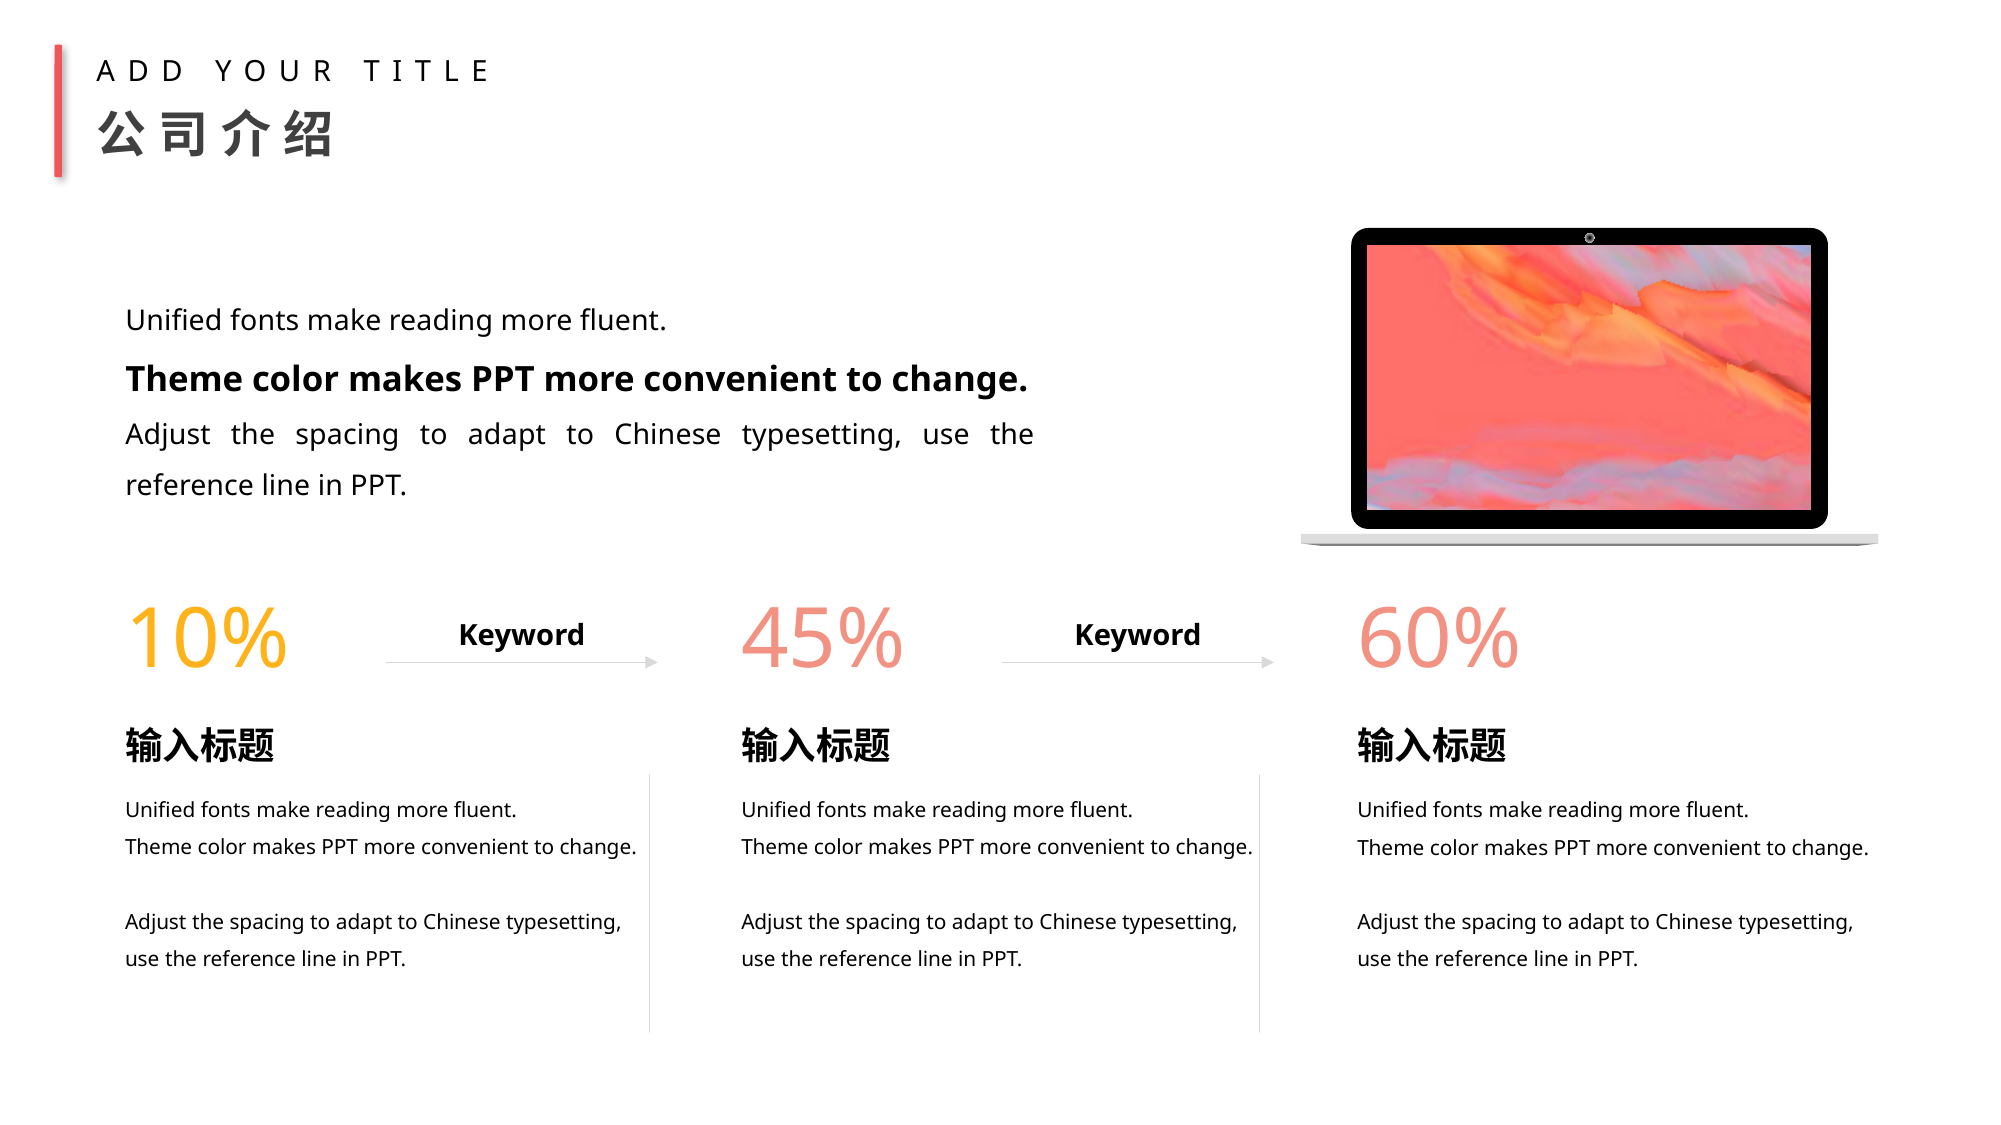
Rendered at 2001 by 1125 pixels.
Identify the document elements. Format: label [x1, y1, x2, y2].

text_box [110, 226, 1890, 1033]
text_box [54, 44, 649, 178]
